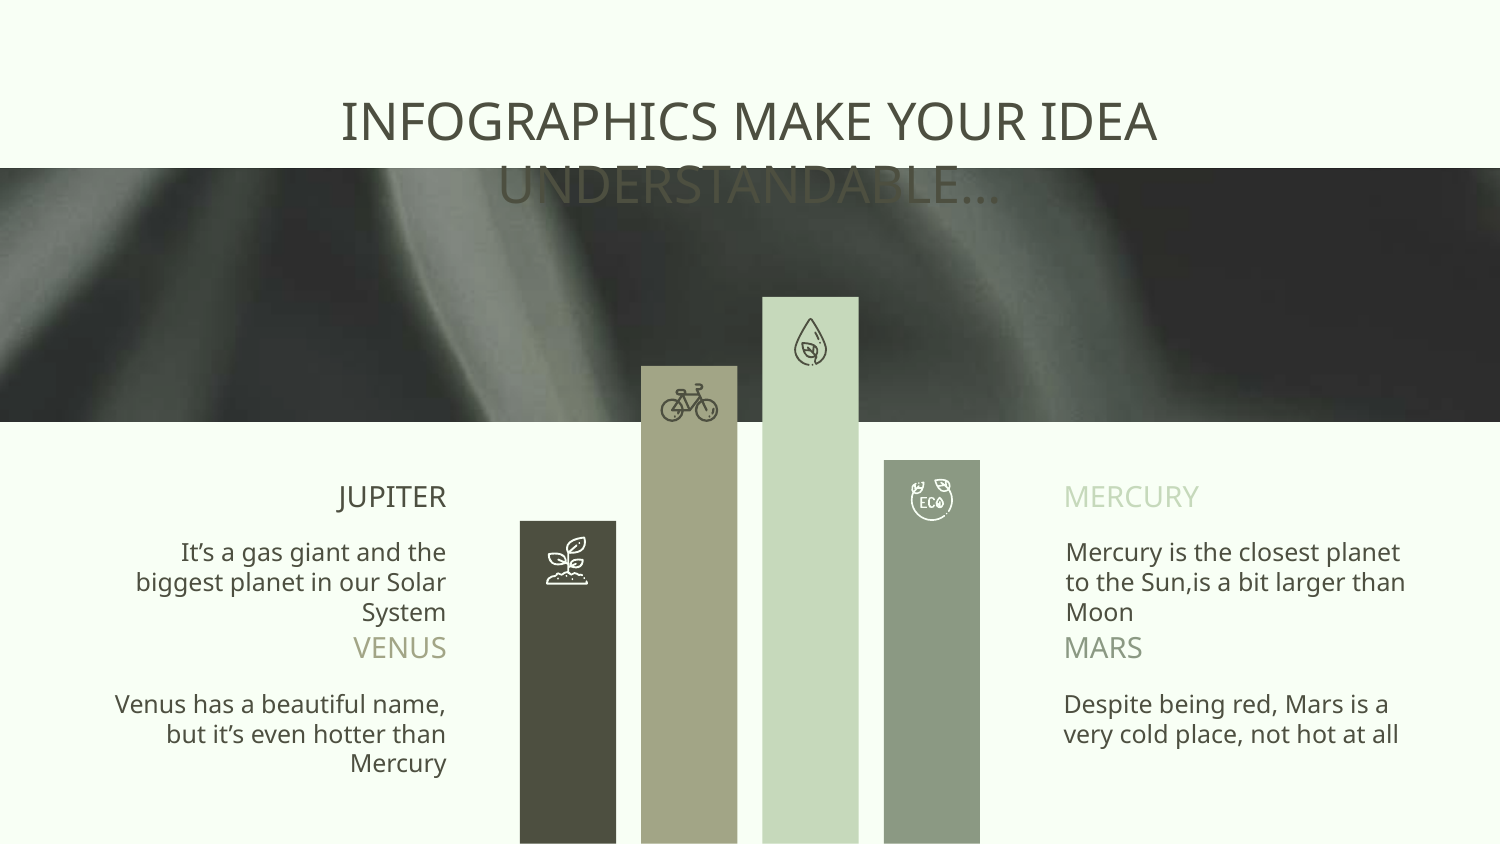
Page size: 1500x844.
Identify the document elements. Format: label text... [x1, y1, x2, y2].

title INFOGRAPHICS MAKE YOUR IDEA UNDERSTANDABLE… [116, 88, 1384, 166]
subtitle MERCURY [1048, 463, 1434, 521]
text_box [519, 520, 617, 844]
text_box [545, 536, 589, 585]
subtitle Venus has a beautiful name, but it’s even hotter than Mercury [77, 673, 462, 756]
text_box [641, 431, 738, 844]
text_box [660, 383, 719, 423]
subtitle VENUS [77, 614, 462, 673]
subtitle It’s a gas giant and the biggest planet in our Solar System [77, 521, 462, 605]
subtitle MARS [1048, 614, 1434, 673]
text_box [910, 478, 954, 522]
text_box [793, 317, 828, 366]
subtitle Despite being red, Mars is a very cold place, not hot at all [1048, 673, 1434, 756]
picture [0, 168, 1500, 423]
text_box [762, 431, 859, 844]
subtitle JUPITER [77, 463, 462, 521]
subtitle Mercury is the closest planet to the Sun,is a bit larger than Moon [1048, 521, 1434, 605]
text_box [883, 460, 980, 844]
